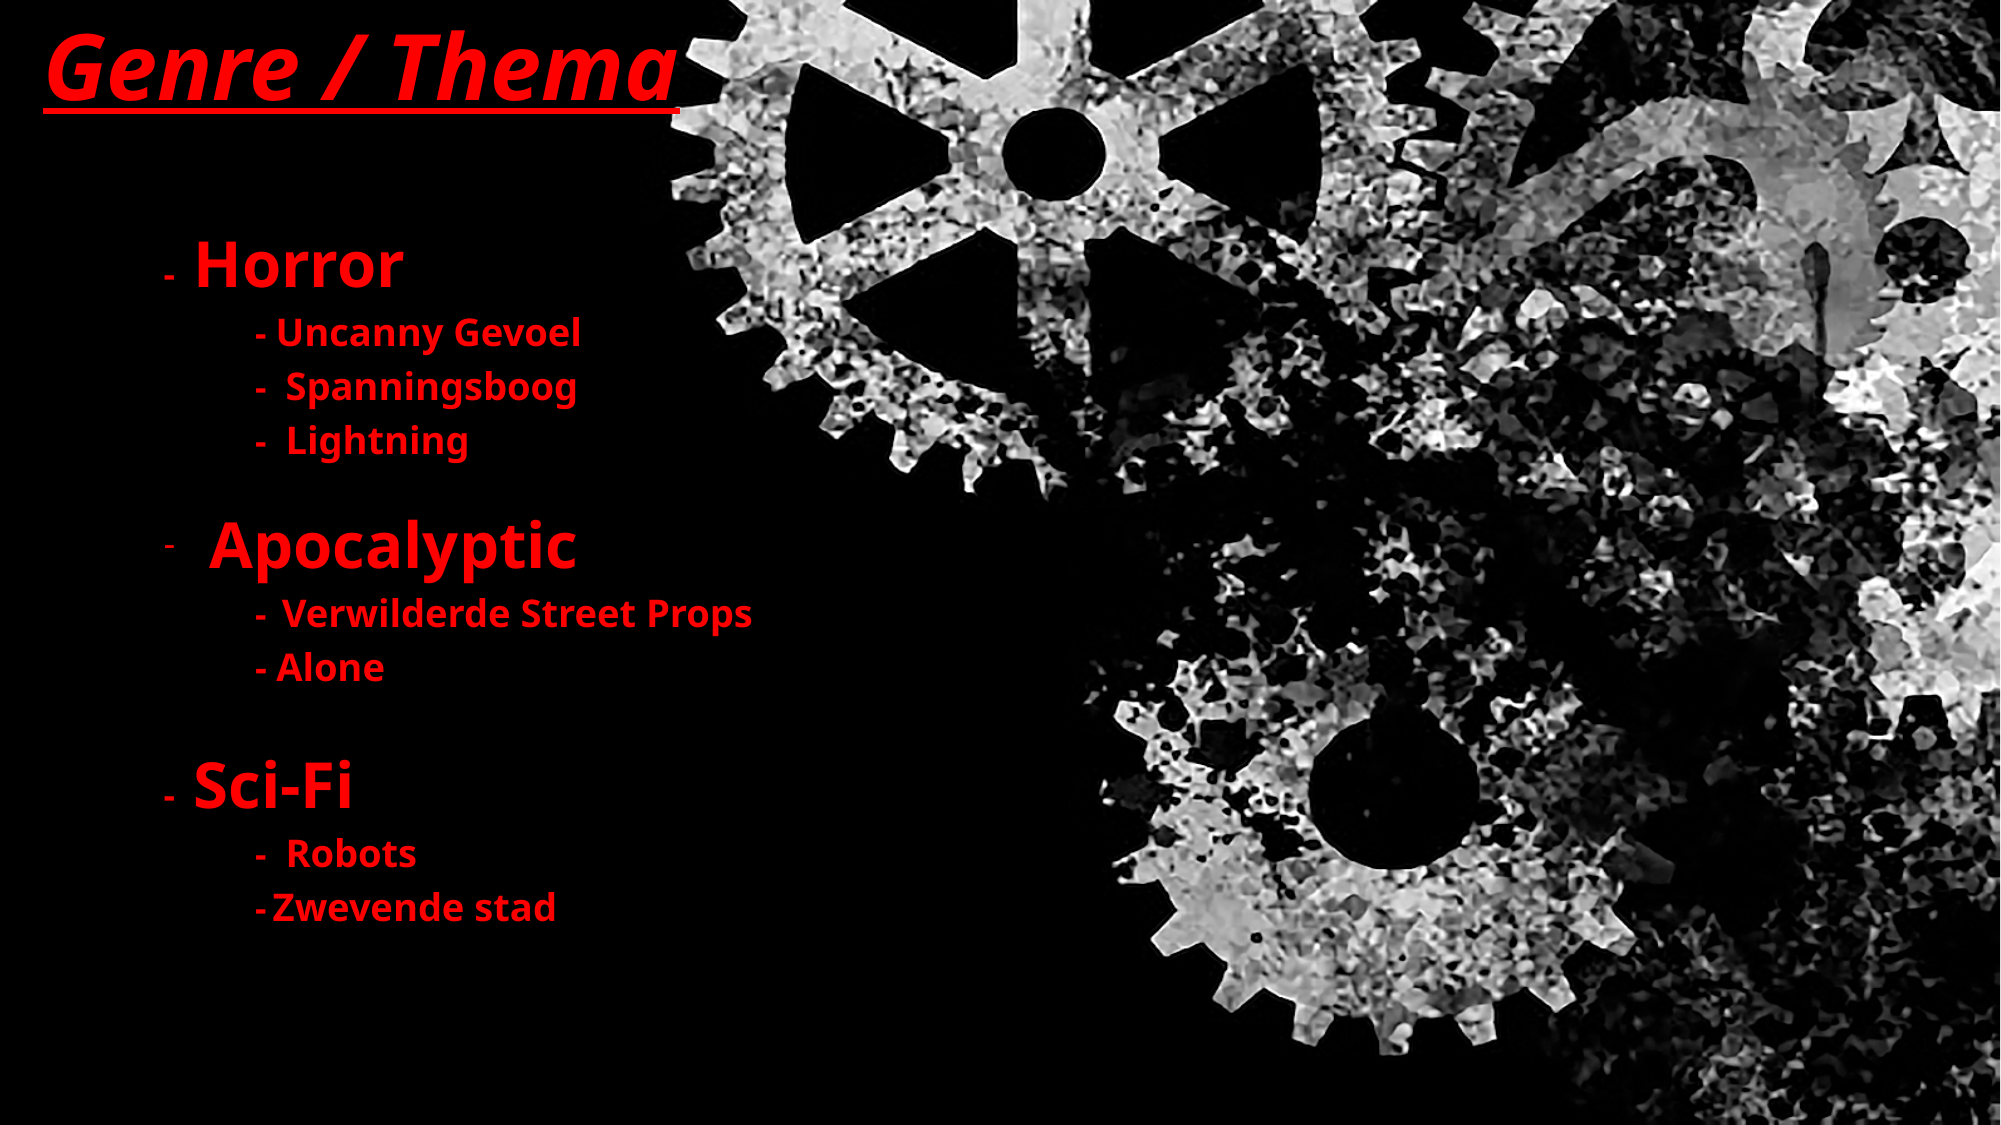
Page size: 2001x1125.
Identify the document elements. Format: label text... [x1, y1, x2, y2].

title Genre / Thema [28, 0, 1754, 180]
list - Horror - Uncanny Gevoel - Spanningsboog - Lightning Apocalyptic - Verwilderde Street Props - Alone - Sci-Fi - Robots - Zwevende stad [148, 224, 1902, 939]
picture [0, 0, 2001, 1125]
